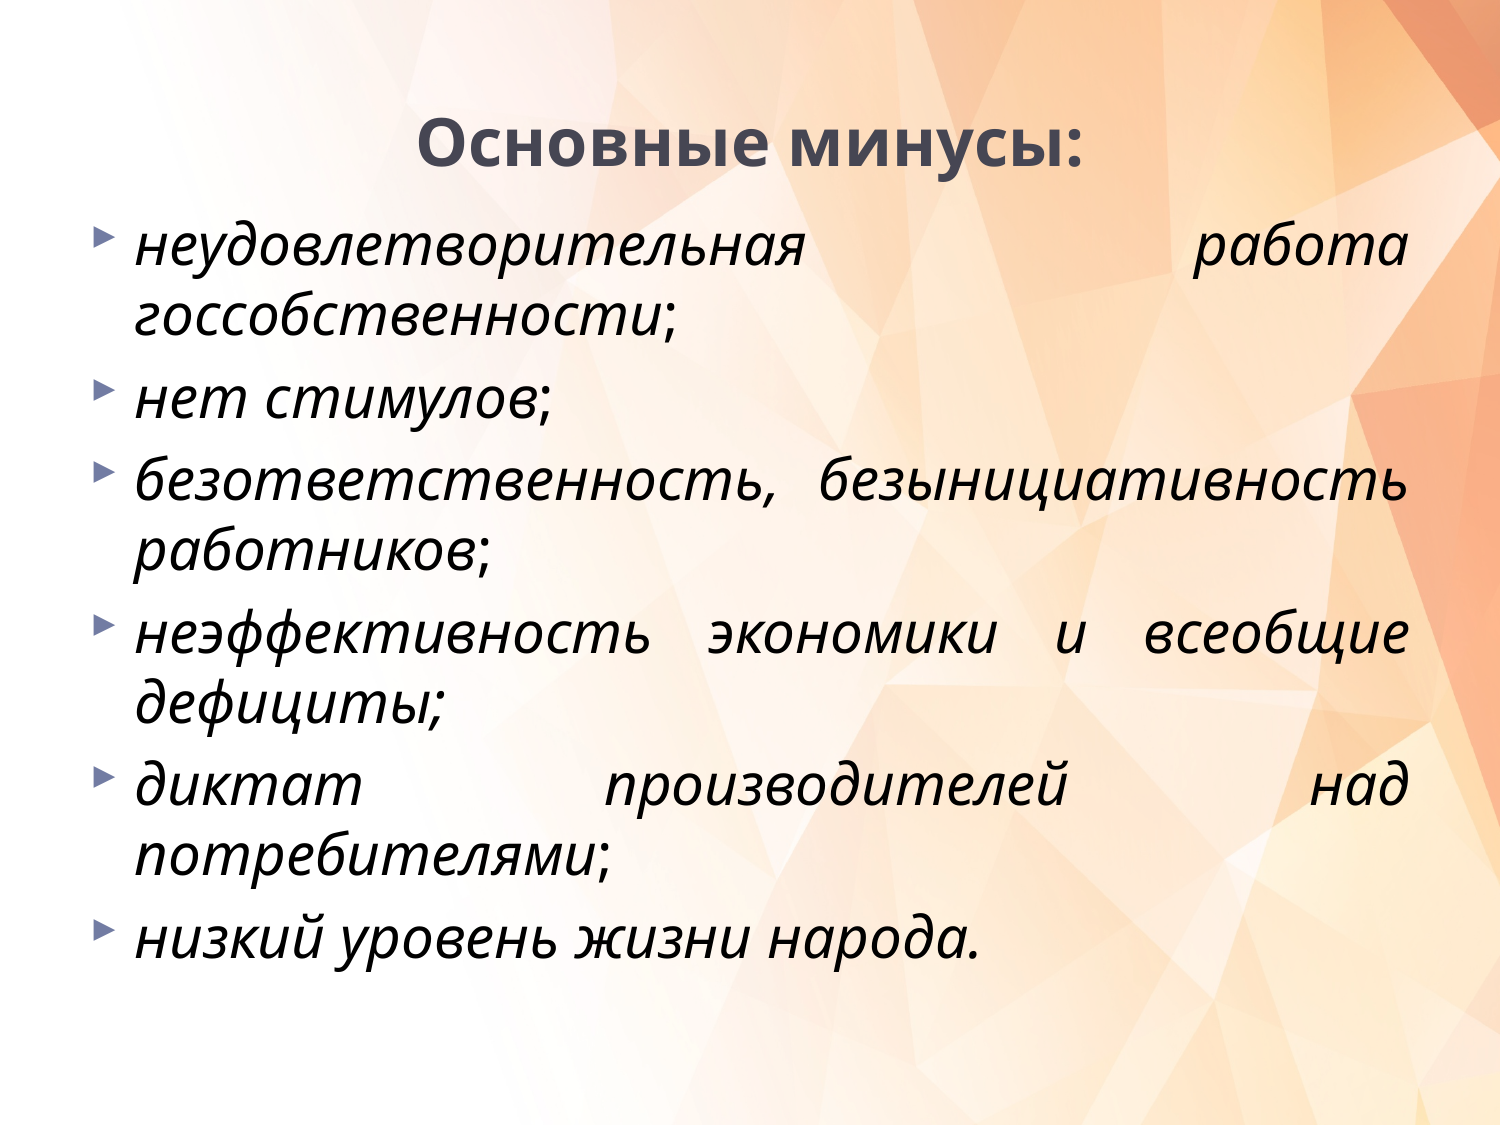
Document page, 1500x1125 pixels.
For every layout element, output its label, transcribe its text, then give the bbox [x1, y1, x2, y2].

title Основные минусы: [75, 24, 1425, 188]
list неудовлетворительная работа госсобственности; нет стимулов; безответственность, безынициативность работников; неэффективность экономики и всеобщие дефициты; диктат производителей над потребителями; низкий уровень жизни народа. [75, 200, 1425, 1010]
